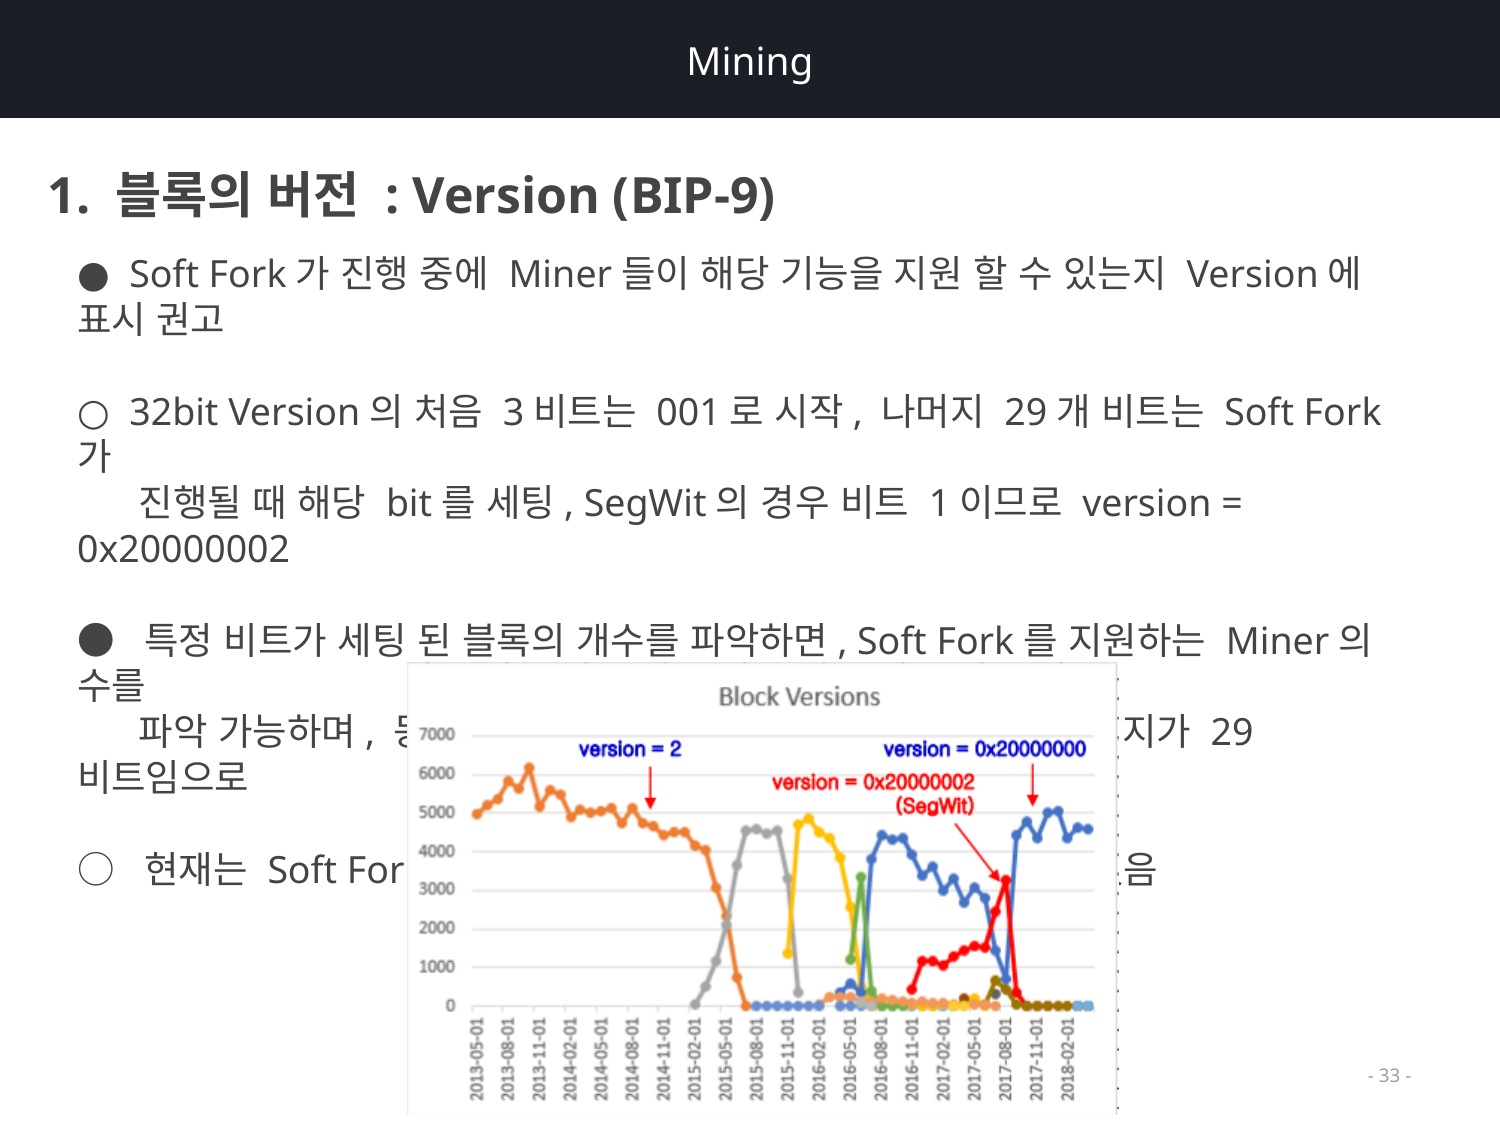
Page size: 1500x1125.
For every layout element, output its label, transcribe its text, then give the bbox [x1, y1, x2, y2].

text_box 1. 블록의 버전 : Version (BIP-9) [47, 163, 1130, 224]
title Mining [0, 40, 1500, 84]
slide_number - 33 - [1119, 1061, 1412, 1092]
text_box ● Soft Fork가 진행 중에 Miner들이 해당 기능을 지원 할 수 있는지 Version에 표시 권고 ○ 32bit Version의 처음 3비트는 001로 시작, 나머지 29개 비트는 Soft Fork가 진행될 때 해당 bit를 세팅, SegWit의 경우 비트 1이므로 version = 0x20000002 ● 특정 비트가 세팅 된 블록의 개수를 파악하면, Soft Fork를 지원하는 Miner의 수를 파악 가능하며, 동시에 29개의 Soft Fork 진행 가능 -> 나머지가 29비트임으로 ○ 현재는 Soft Fork가 없는 0x20000000으로 Mining되고 있음 [77, 249, 1423, 983]
picture [407, 662, 1119, 1115]
